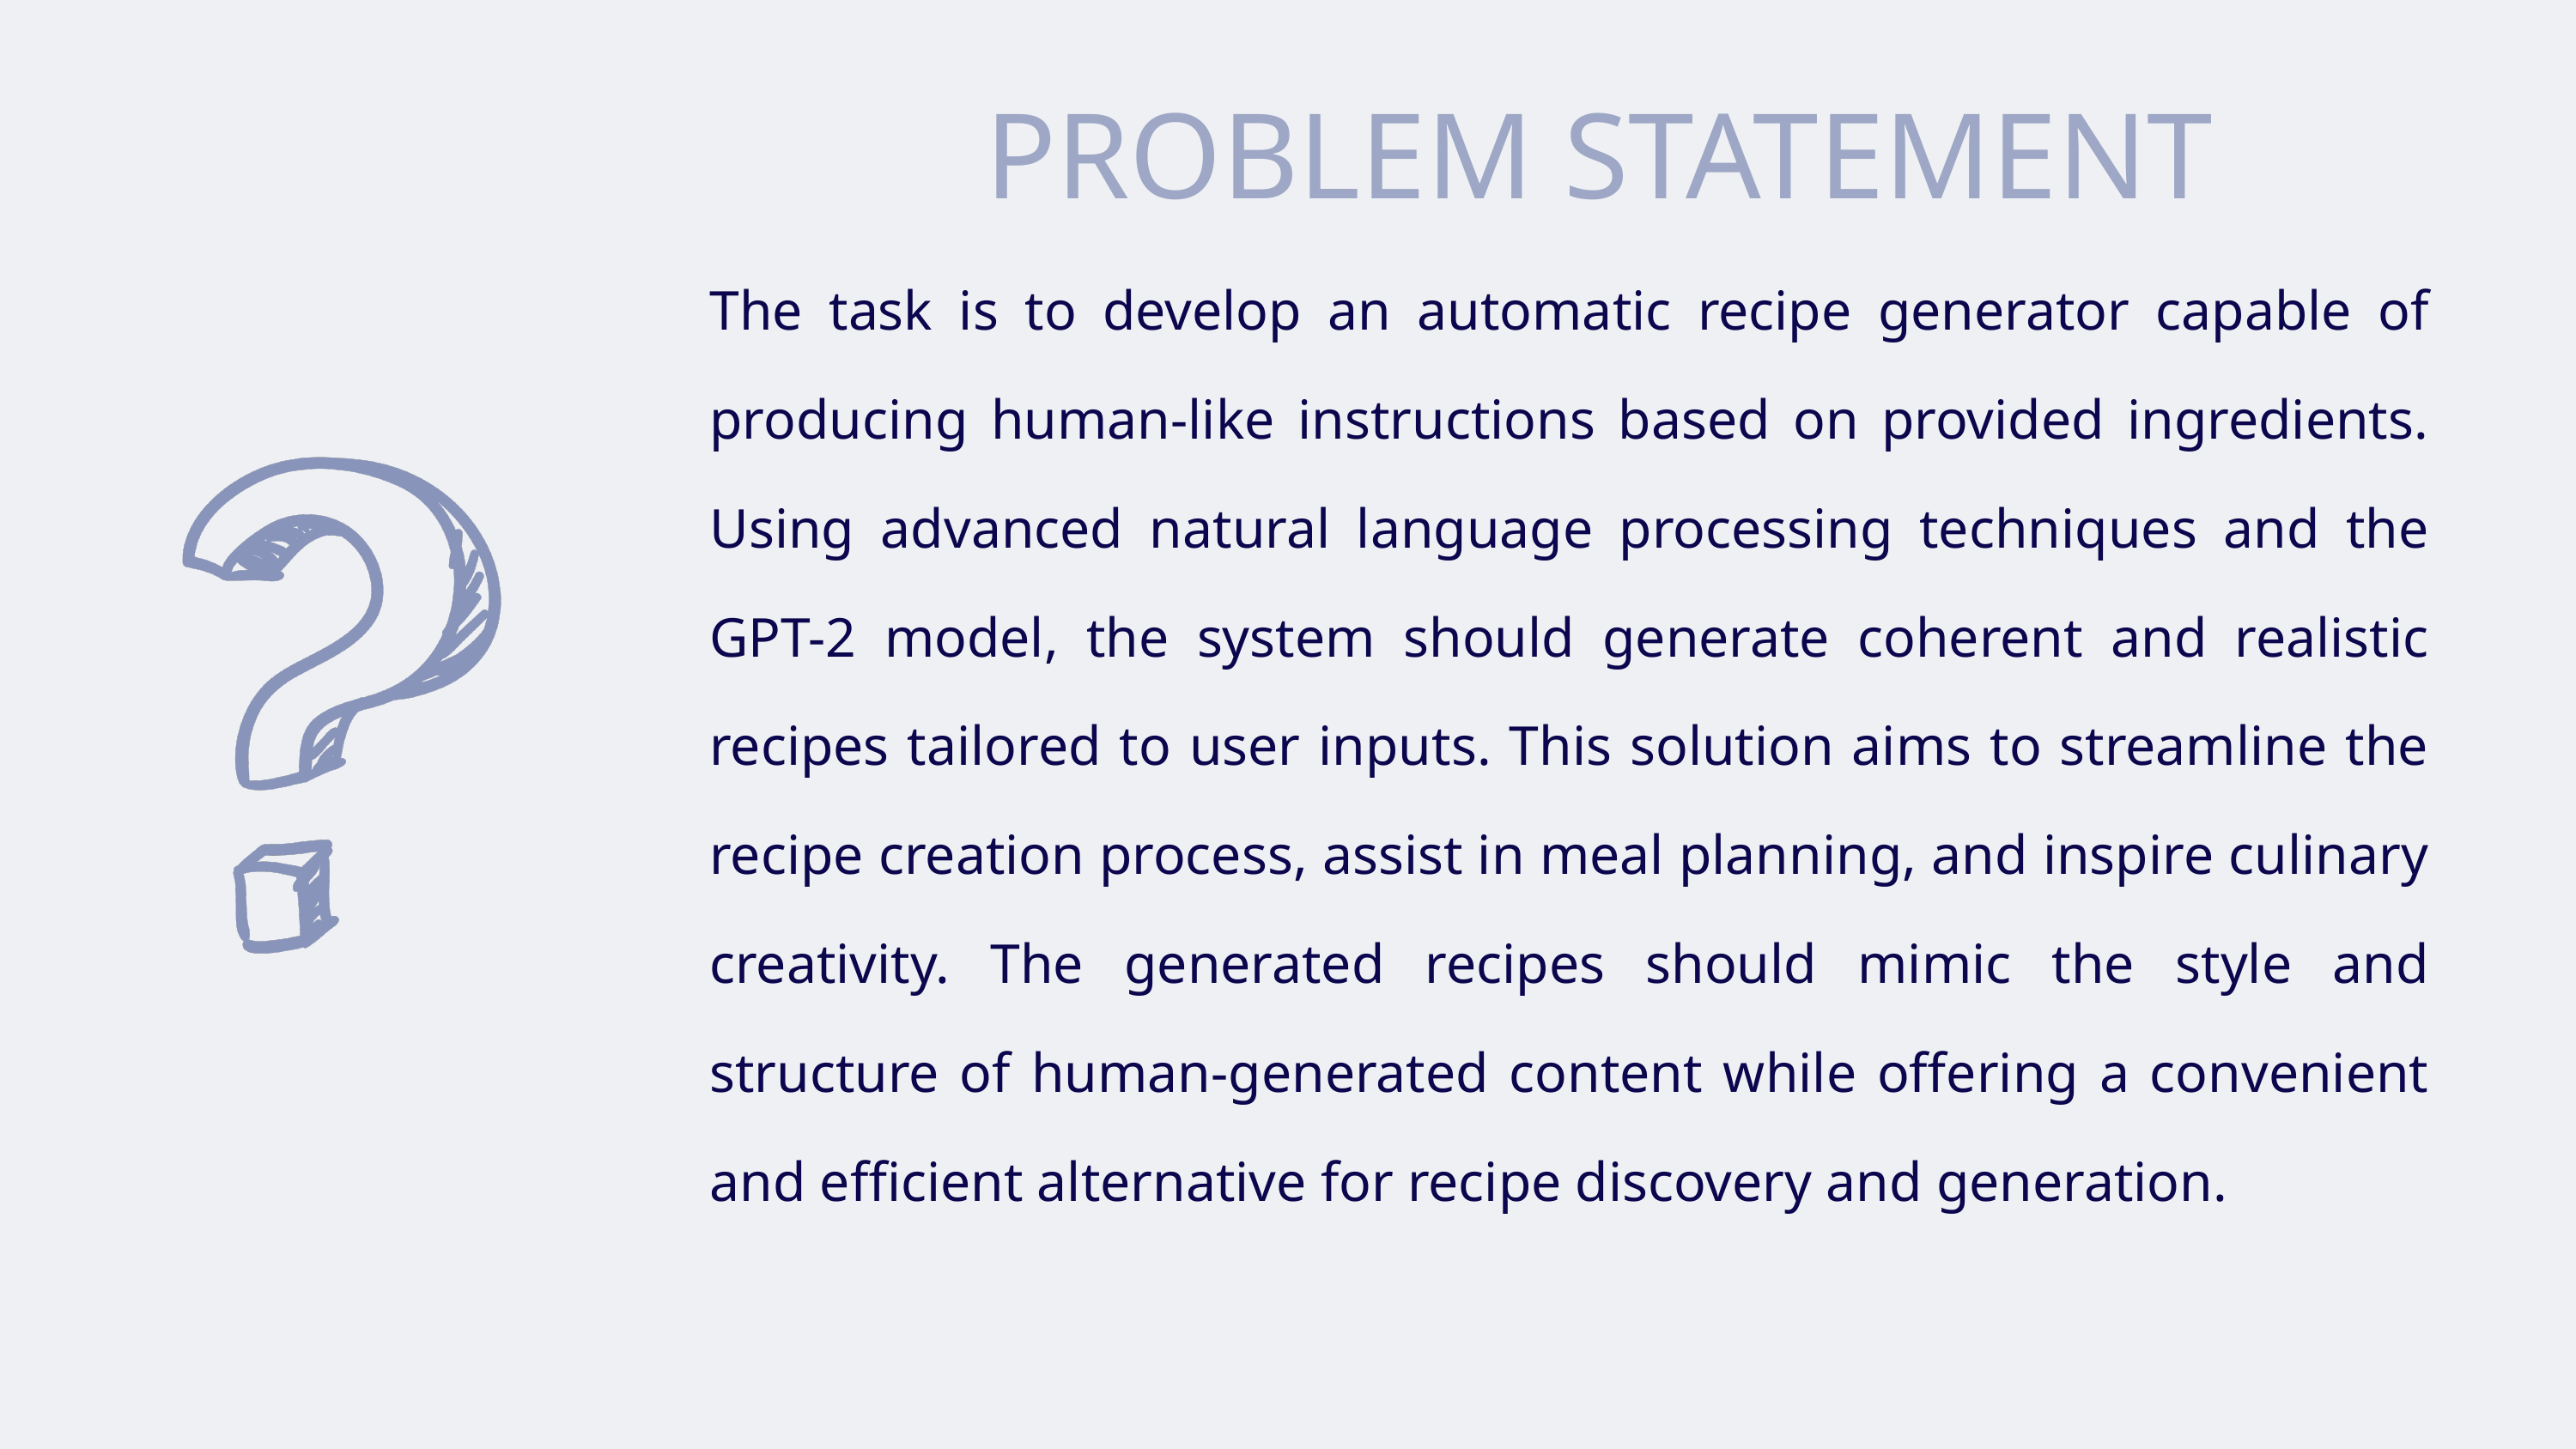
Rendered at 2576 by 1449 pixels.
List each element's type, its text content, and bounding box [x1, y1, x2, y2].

text_box [182, 456, 507, 955]
text_box The task is to develop an automatic recipe generator capable of producing human-like instructions based on provided ingredients. Using advanced natural language processing techniques and the GPT-2 model, the system should generate coherent and realistic recipes tailored to user inputs. This solution aims to streamline the recipe creation process, assist in meal planning, and inspire culinary creativity. The generated recipes should mimic the style and structure of human-generated content while offering a convenient and efficient alternative for recipe discovery and generation. [709, 232, 2432, 1449]
text_box PROBLEM STATEMENT [623, 58, 2576, 223]
